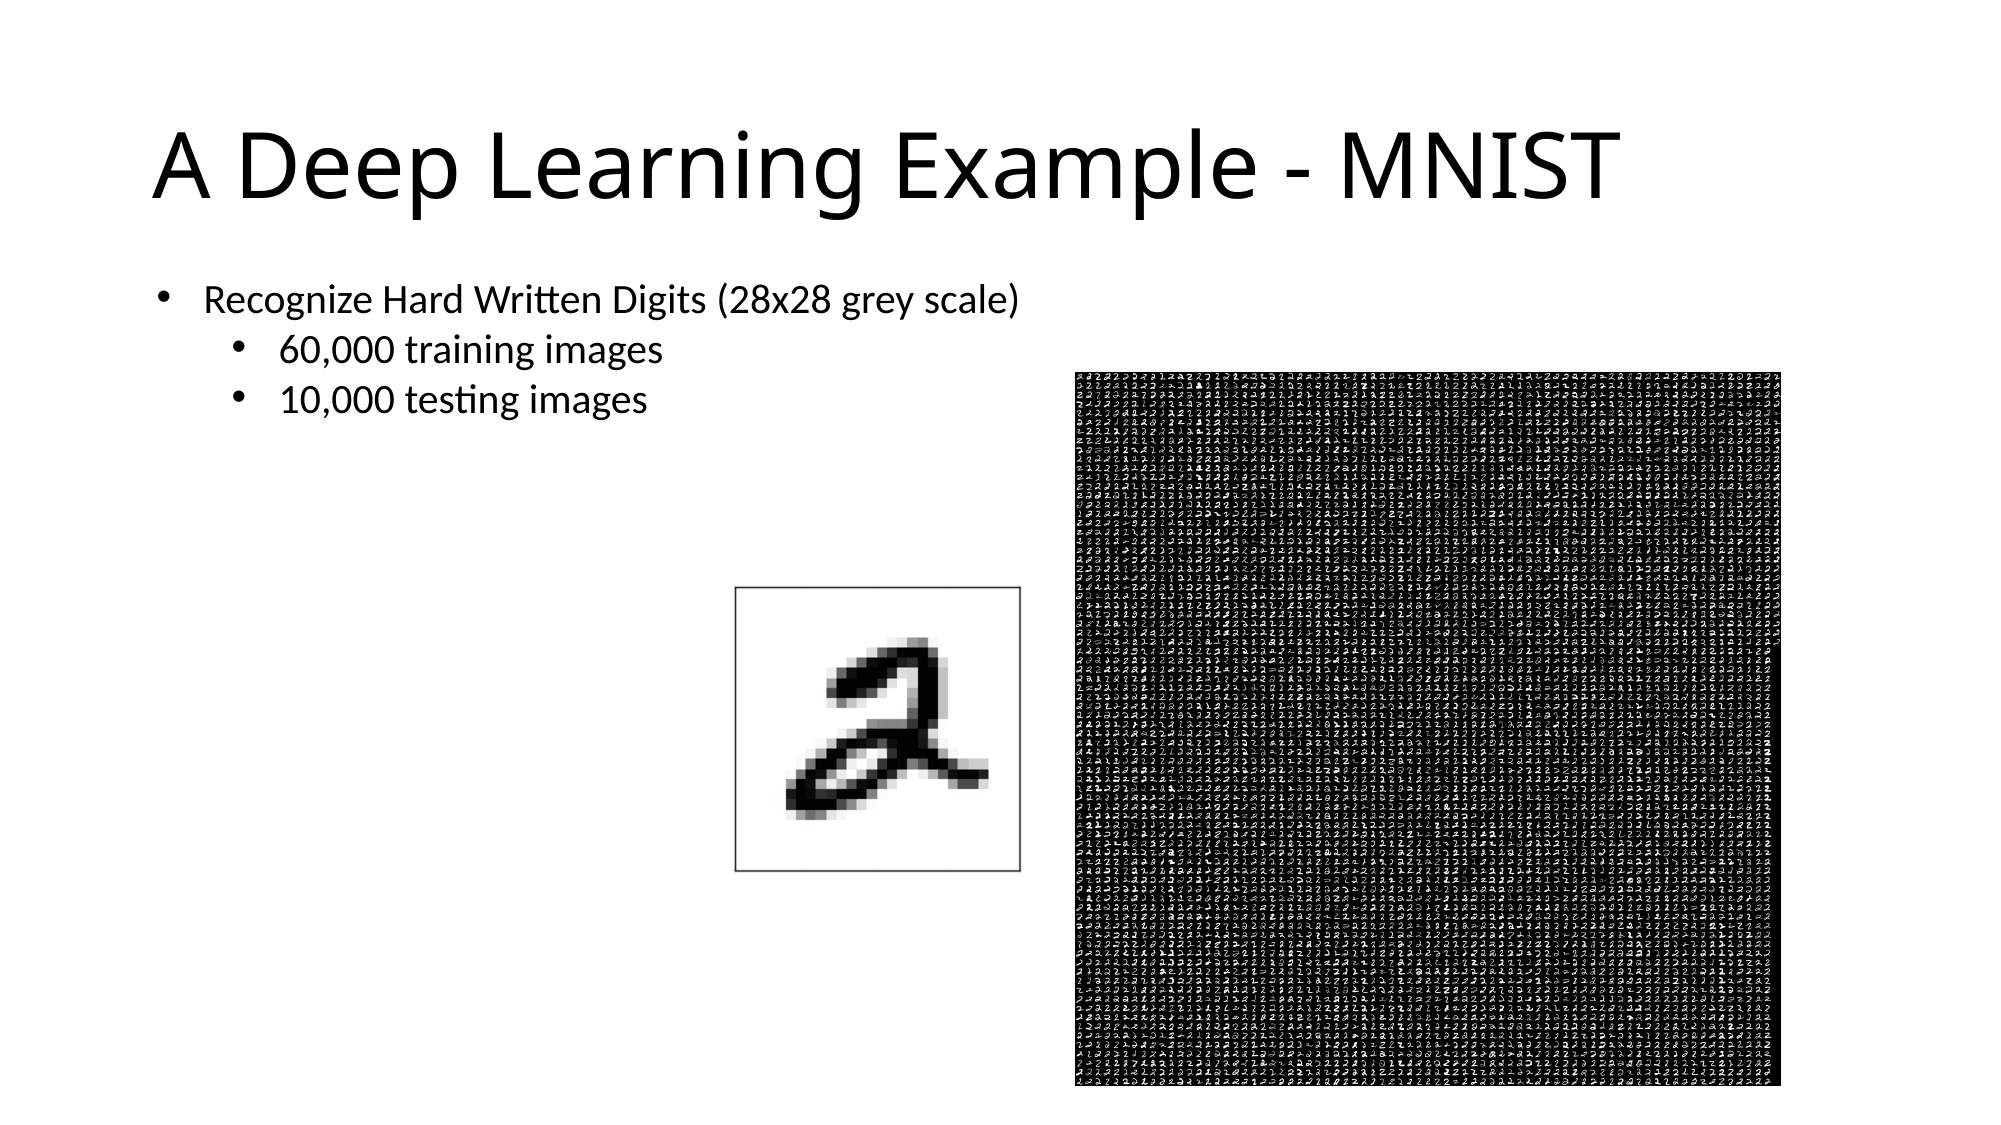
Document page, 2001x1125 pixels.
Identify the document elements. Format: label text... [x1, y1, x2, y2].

picture [1075, 372, 1781, 1086]
title A Deep Learning Example - MNIST [137, 59, 1863, 278]
text_box Recognize Hard Written Digits (28x28 grey scale) 60,000 training images 10,000 testing images [141, 264, 1036, 429]
picture [732, 583, 1023, 875]
